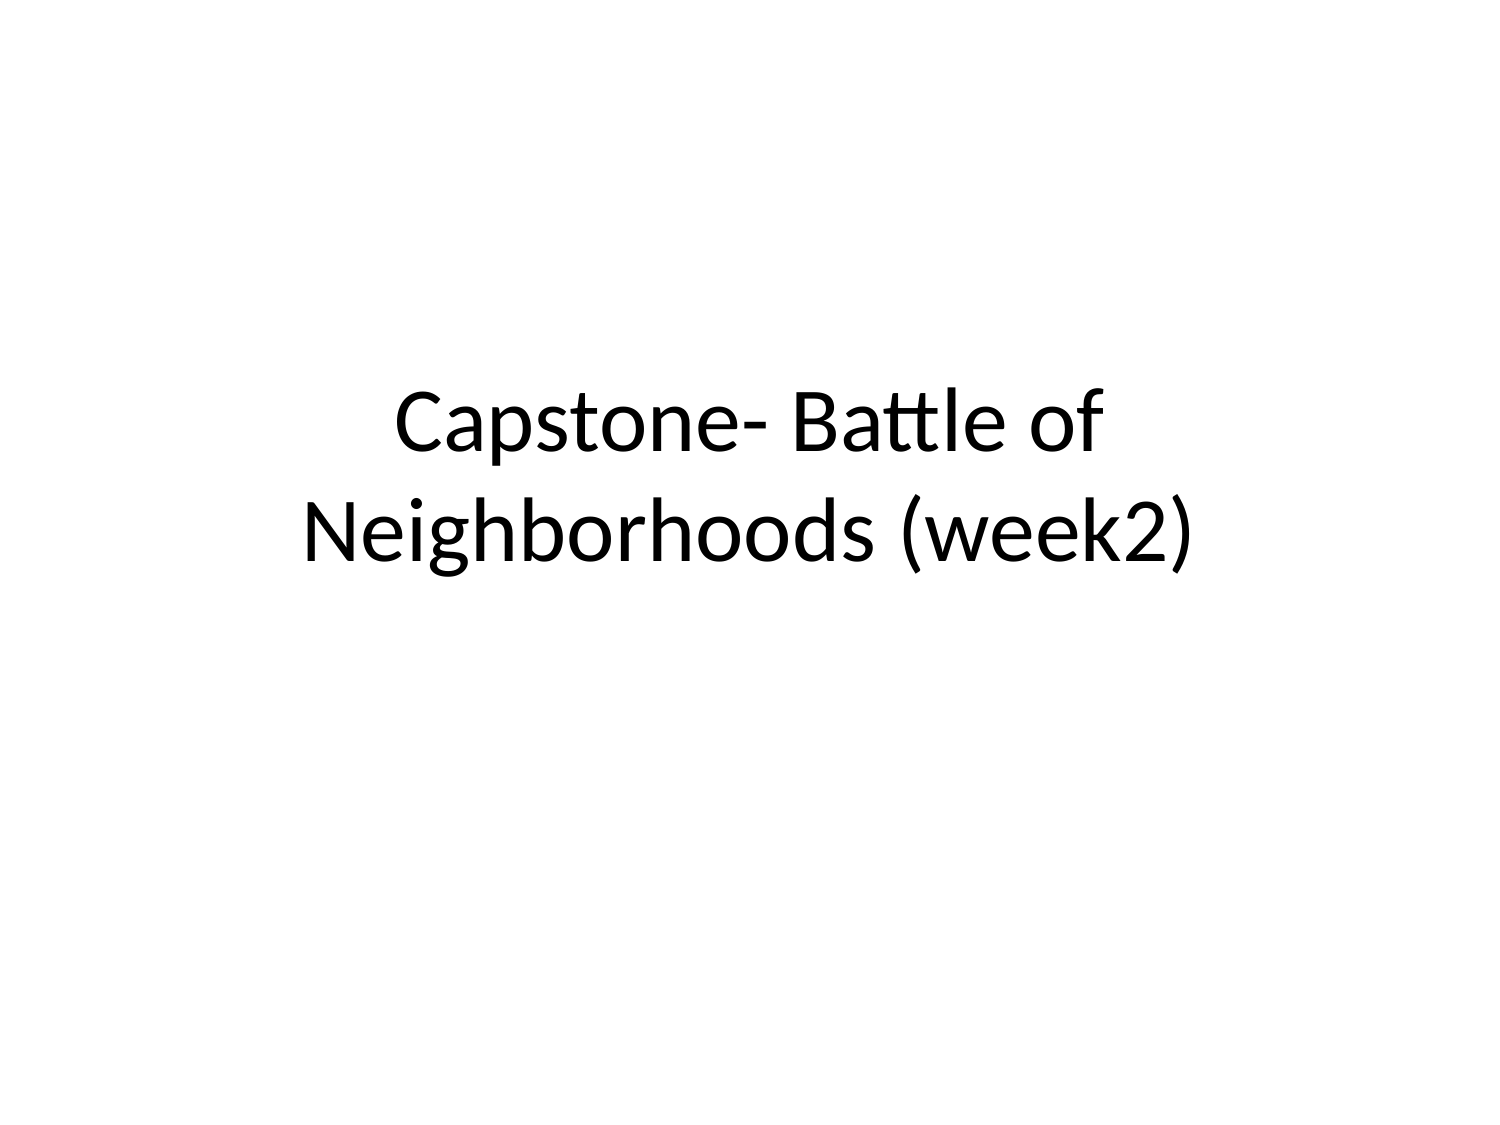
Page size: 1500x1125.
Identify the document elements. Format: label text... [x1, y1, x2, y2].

title Capstone- Battle of Neighborhoods (week2) [112, 349, 1388, 591]
